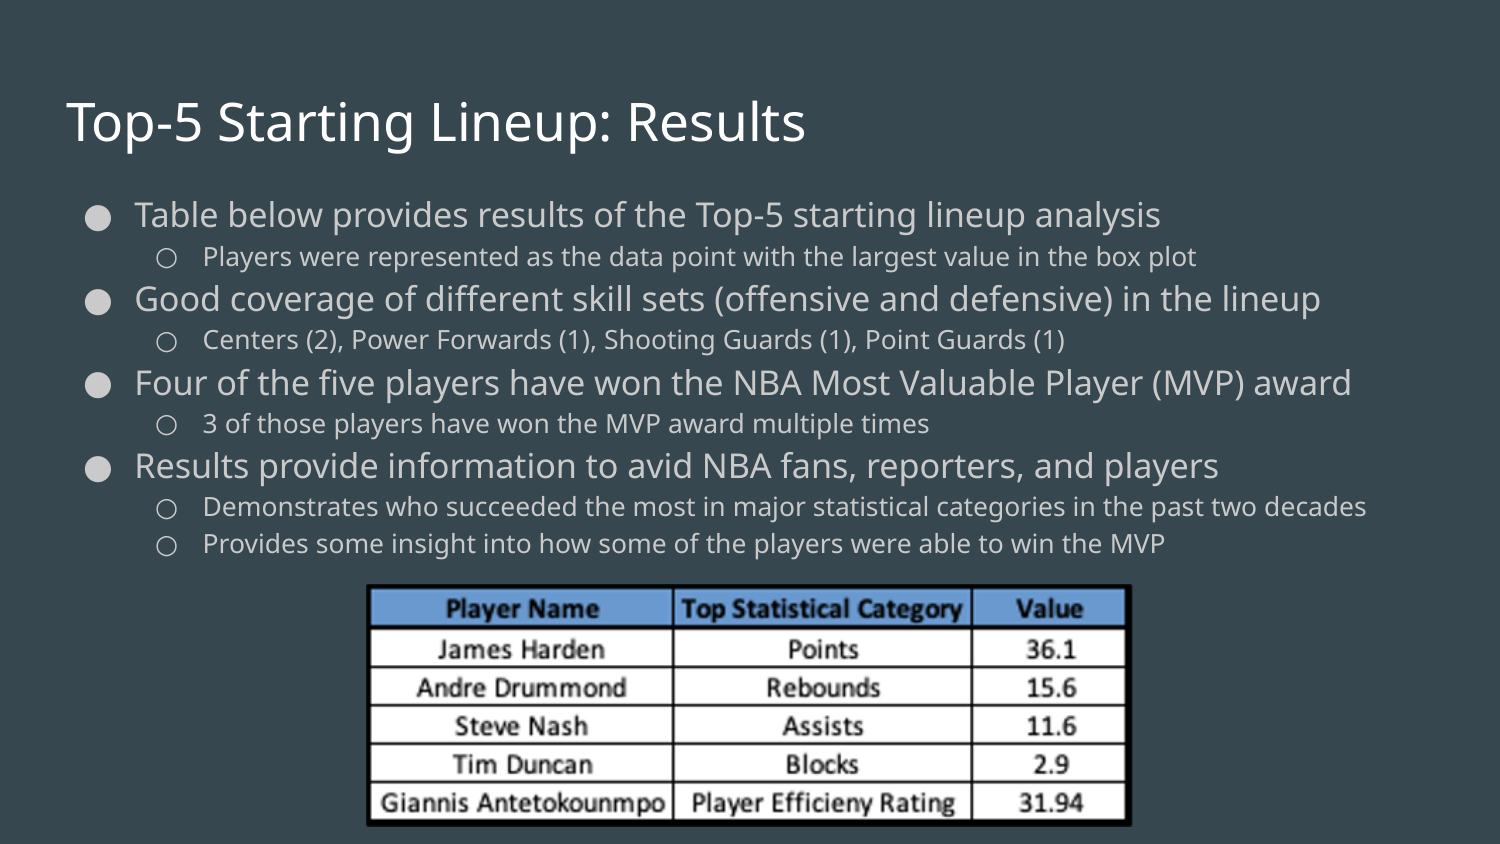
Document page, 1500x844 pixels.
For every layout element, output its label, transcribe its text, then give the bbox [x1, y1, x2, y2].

title Top-5 Starting Lineup: Results [51, 72, 1449, 167]
list Table below provides results of the Top-5 starting lineup analysis Players were represented as the data point with the largest value in the box plot Good coverage of different skill sets (offensive and defensive) in the lineup Centers (2), Power Forwards (1), Shooting Guards (1), Point Guards (1) Four of the five players have won the NBA Most Valuable Player (MVP) award 3 of those players have won the MVP award multiple times Results provide information to avid NBA fans, reporters, and players Demonstrates who succeeded the most in major statistical categories in the past two decades Provides some insight into how some of the players were able to win the MVP [51, 172, 1449, 580]
picture [366, 584, 1134, 827]
